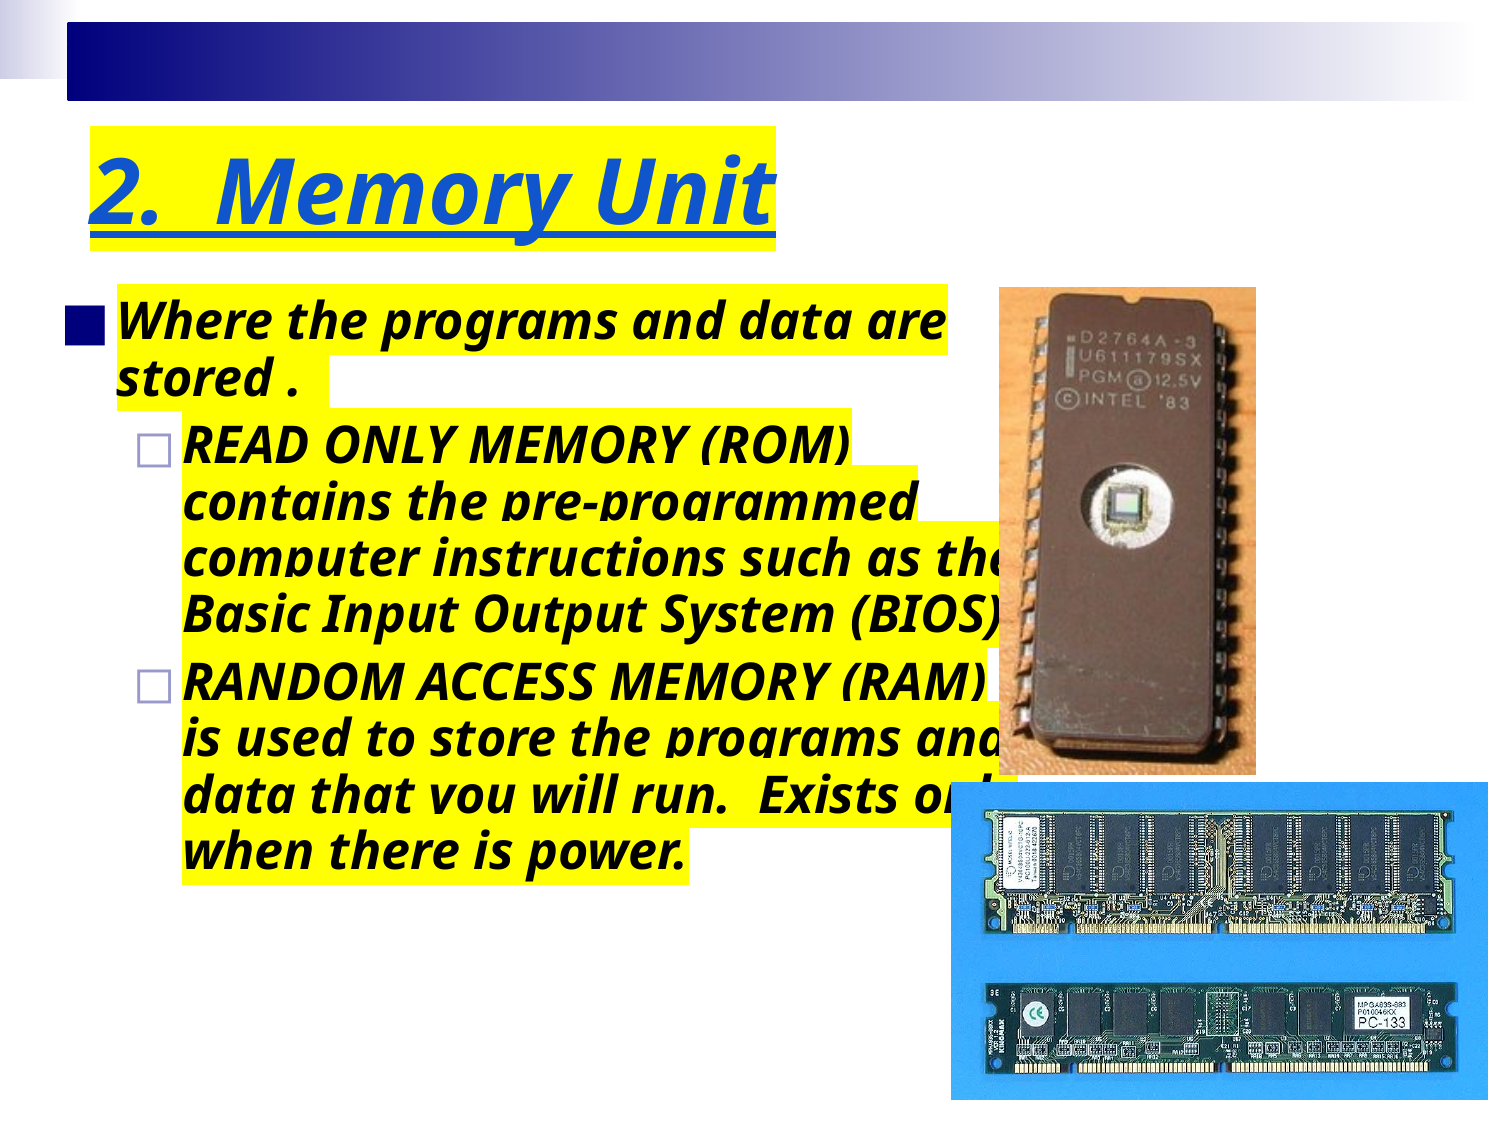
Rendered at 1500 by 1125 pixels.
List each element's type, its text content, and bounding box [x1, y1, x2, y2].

picture [951, 782, 1488, 1101]
picture [999, 287, 1256, 776]
title 2. Memory Unit [75, 75, 1425, 300]
list Where the programs and data are stored . READ ONLY MEMORY (ROM) contains the pre-programmed computer instructions such as the Basic Input Output System (BIOS). RANDOM ACCESS MEMORY (RAM) is used to store the programs and data that you will run. Exists only when there is power. [45, 287, 997, 1047]
